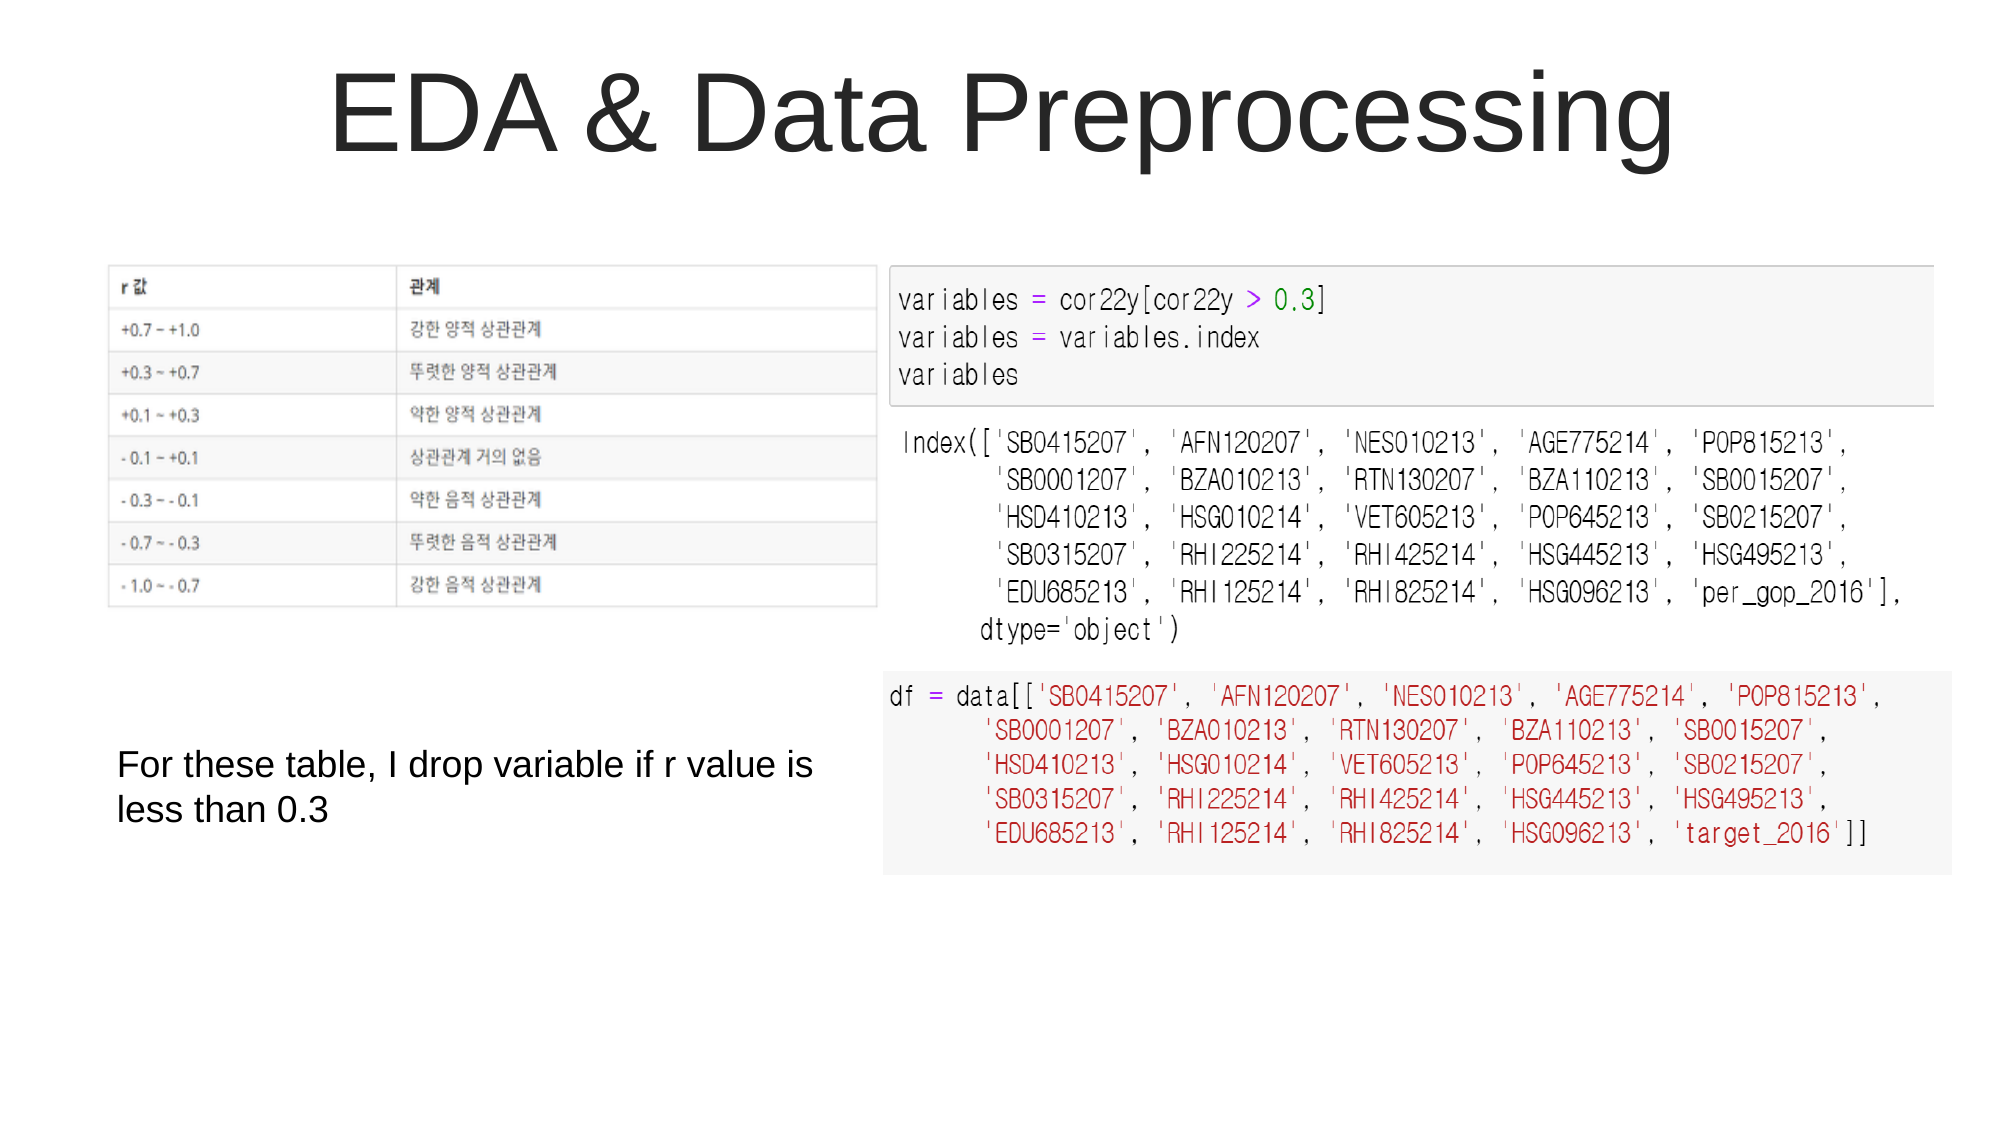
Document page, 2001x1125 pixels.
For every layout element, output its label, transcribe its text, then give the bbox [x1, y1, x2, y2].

picture [883, 671, 1952, 875]
picture [102, 256, 1934, 645]
text_box For these table, I drop variable if r value is less than 0.3 [102, 732, 859, 838]
list EDA & Data Preprocessing [53, 55, 1952, 175]
